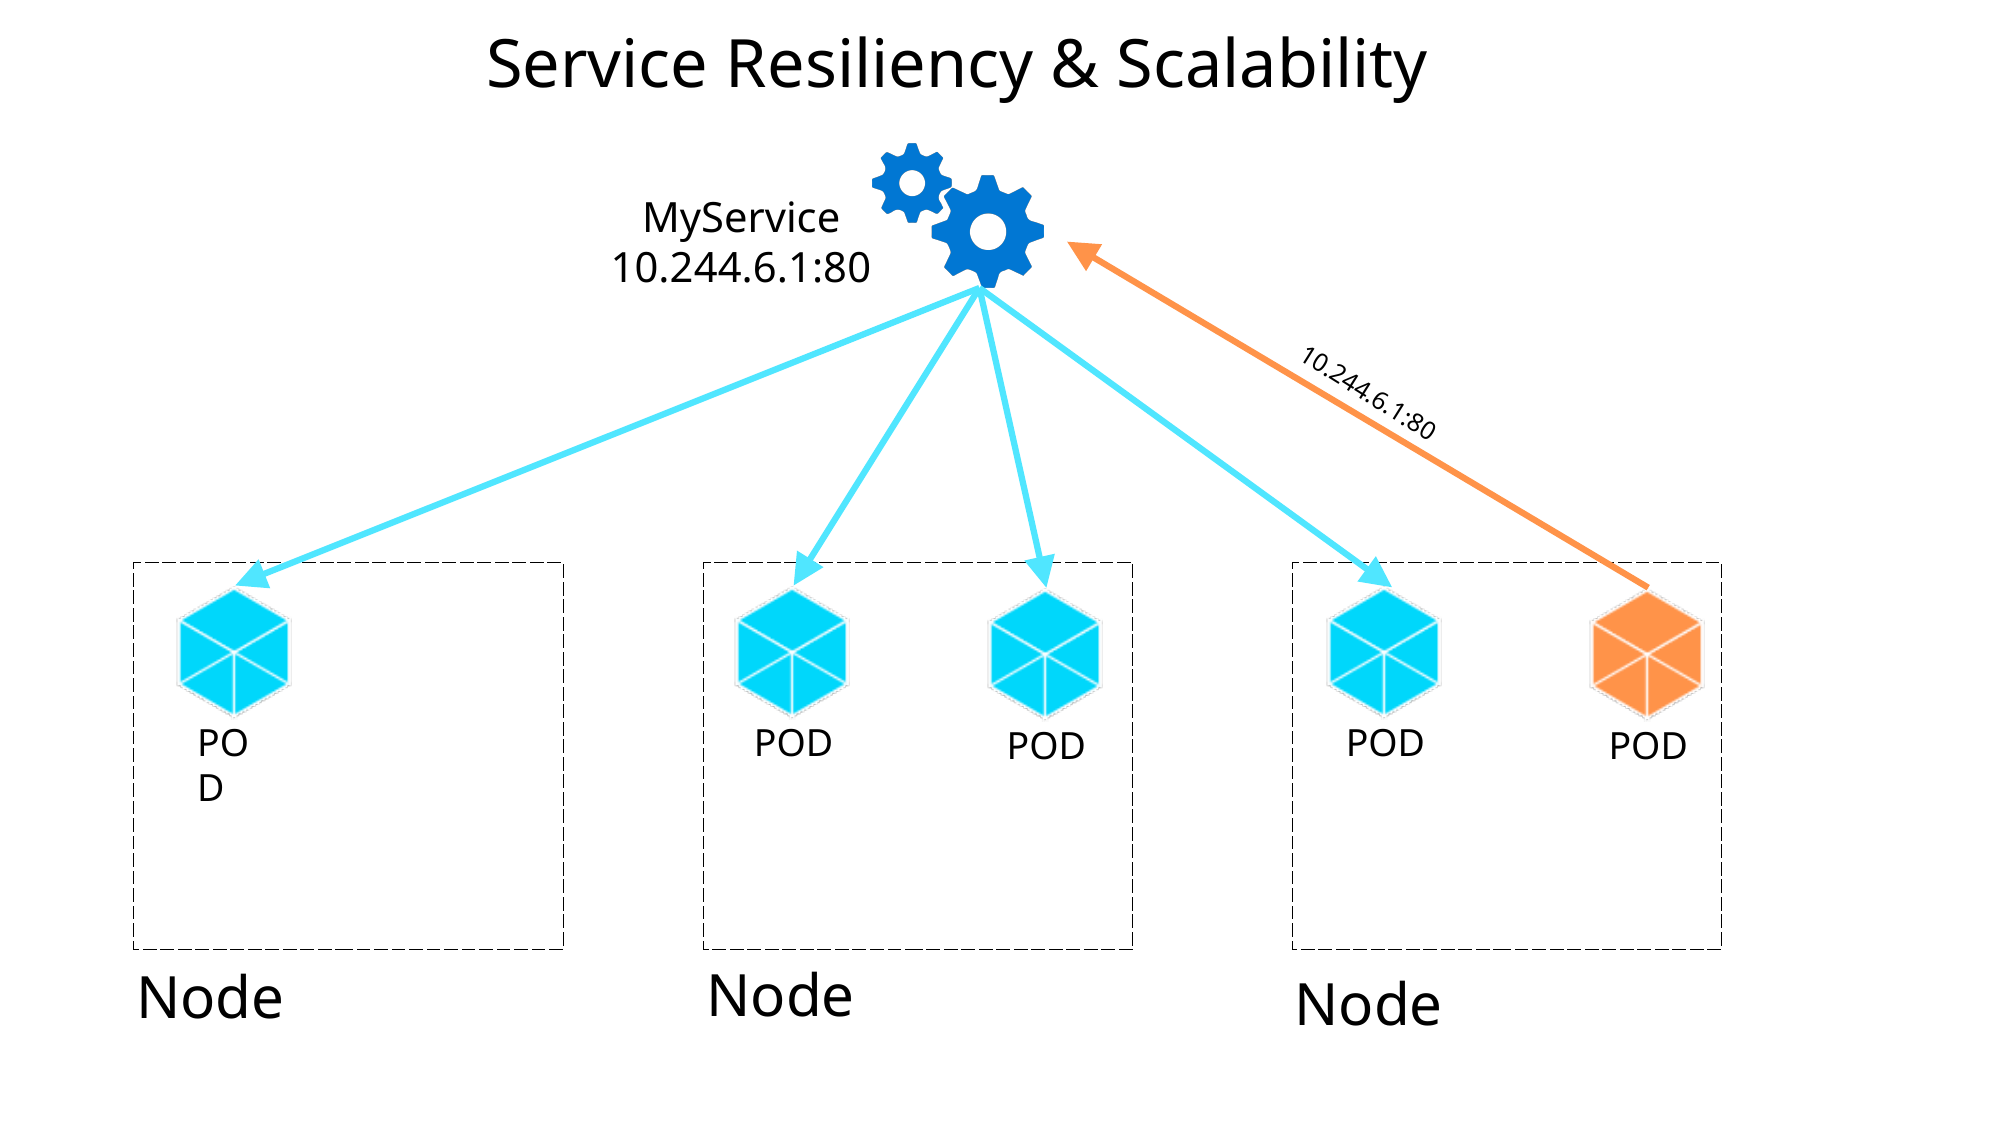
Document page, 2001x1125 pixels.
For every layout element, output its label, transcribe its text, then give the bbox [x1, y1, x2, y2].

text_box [1066, 241, 1649, 588]
text_box Service Resiliency & Scalability [138, 20, 1777, 101]
text_box [133, 562, 564, 950]
picture [871, 143, 1044, 287]
text_box Node [136, 960, 285, 1031]
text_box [1318, 588, 1453, 765]
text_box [979, 588, 1114, 768]
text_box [1047, 287, 1393, 588]
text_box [1580, 587, 1716, 768]
text_box MyService 10.244.6.1:80 [610, 191, 871, 287]
text_box Node [1294, 967, 1443, 1038]
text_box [726, 586, 861, 765]
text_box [979, 287, 1047, 588]
text_box Node [706, 958, 855, 1029]
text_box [168, 585, 303, 765]
text_box [703, 586, 1133, 950]
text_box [235, 287, 793, 586]
text_box [1292, 562, 1722, 950]
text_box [793, 287, 979, 586]
